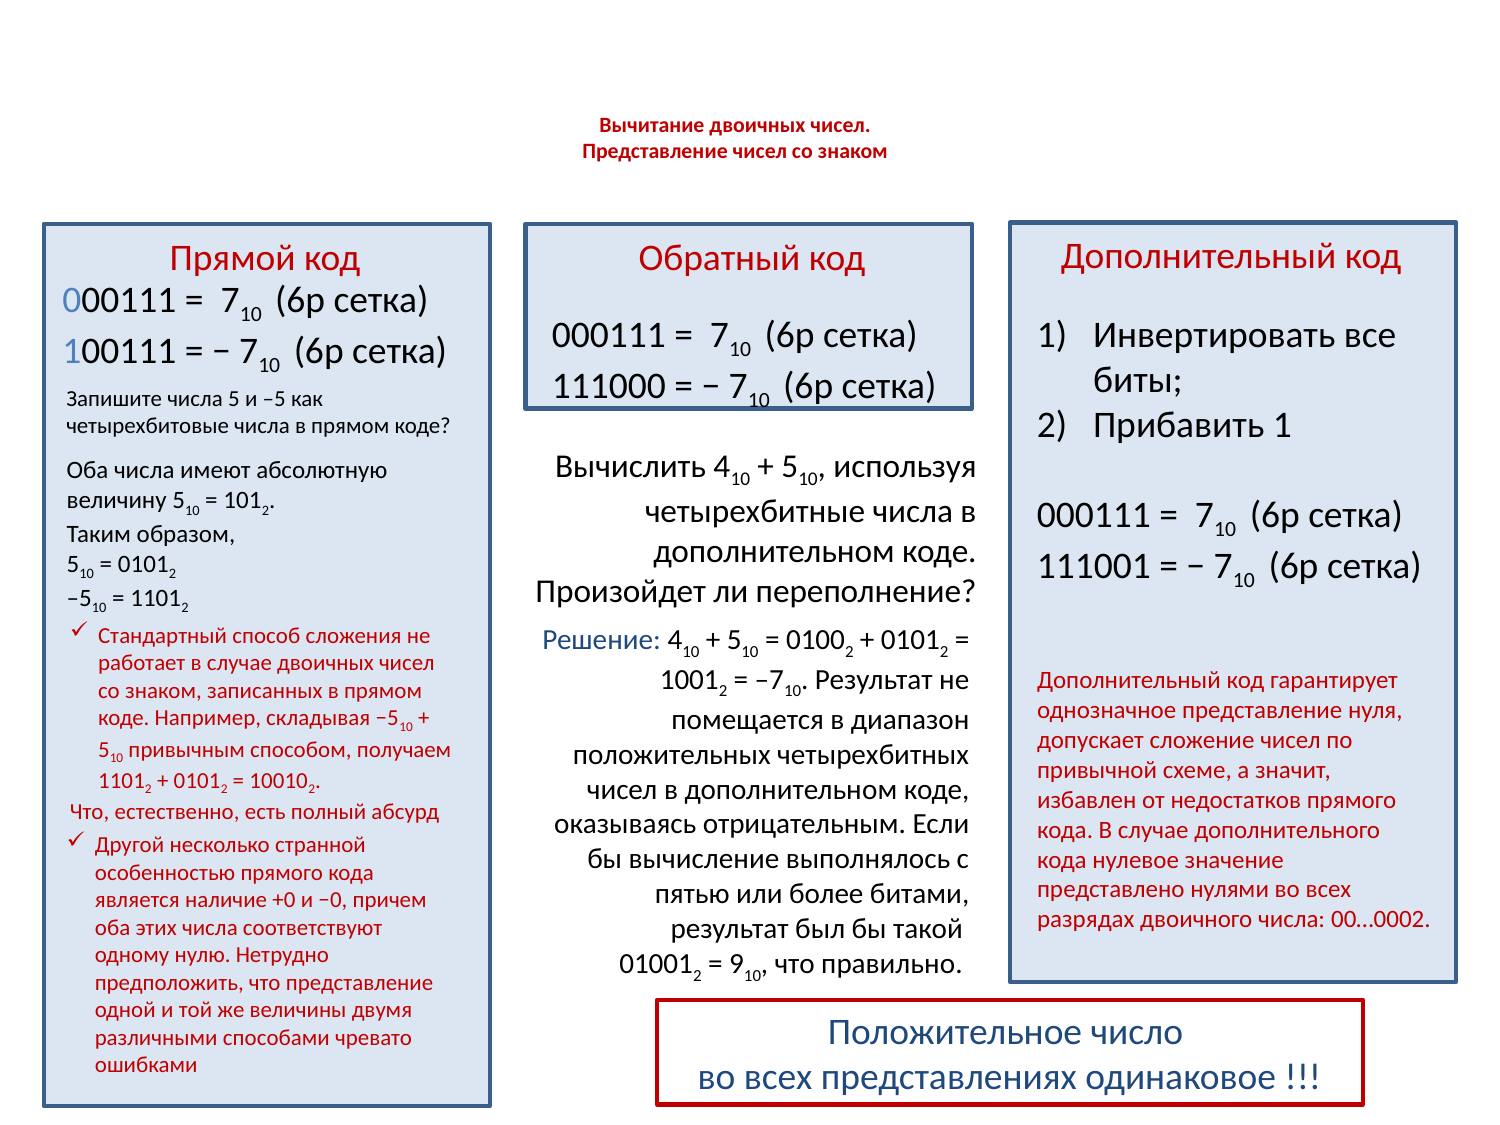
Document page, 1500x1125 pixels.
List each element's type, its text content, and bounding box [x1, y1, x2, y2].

text_box [523, 222, 974, 411]
text_box Инвертировать все биты; Прибавить 1 000111 = 710 (6р сетка) 111001 = − 710 (6р сетка) [1022, 302, 1457, 600]
text_box Оба числа имеют абсолютную величину 510 = 1012. Таким образом, 510 = 01012 –510 = 11012 [51, 446, 473, 624]
title Вычитание двоичных чисел. Представление чисел со знаком [9, 101, 1462, 199]
text_box Положительное число во всех представлениях одинаковое !!! [657, 999, 1363, 1105]
text_box Обратный код [526, 225, 977, 286]
text_box Решение: 410 + 510 = 01002 + 01012 = 10012 = –710. Результат не помещается в диапазон положительных четырехбитных чисел в дополнительном коде, оказываясь отрицательным. Если бы вычисление выполнялось с пятью или более битами, результат был бы такой 010012 = 910, что правильно. [519, 613, 985, 992]
text_box 000111 = 710 (6р сетка) 100111 = − 710 (6р сетка) [47, 267, 482, 385]
text_box 000111 = 710 (6р сетка) 111000 = − 710 (6р сетка) [537, 302, 972, 420]
text_box [1008, 220, 1458, 984]
text_box Другой несколько странной особенностью прямого кода является наличие +0 и −0, причем оба этих числа соответствуют одному нулю. Нетрудно предположить, что представление одной и той же величины двумя различными способами чревато ошибками [51, 822, 473, 1085]
text_box Запишите числа 5 и –5 как четырехбитовые числа в прямом коде? [51, 375, 486, 446]
text_box Дополнительный код гарантирует однозначное представление нуля, допускает сложение чисел по привычной схеме, а значит, избавлен от недостатков прямого кода. В случае дополнительного кода нулевое значение представлено нулями во всех разрядах двоичного числа: 00…0002. [1022, 656, 1447, 941]
text_box Дополнительный код [1006, 223, 1457, 284]
text_box Вычислить 410 + 510, используя четырехбитные числа в дополнительном коде. Произойдет ли переполнение? [517, 436, 992, 617]
text_box [42, 222, 492, 1108]
text_box Прямой код [39, 225, 491, 286]
text_box Стандартный способ сложения не работает в случае двоичных чисел со знаком, записанных в прямом коде. Например, складывая −510 + 510 привычным способом, получаем 11012 + 01012 = 100102. Что, естественно, есть полный абсурд [55, 613, 475, 832]
